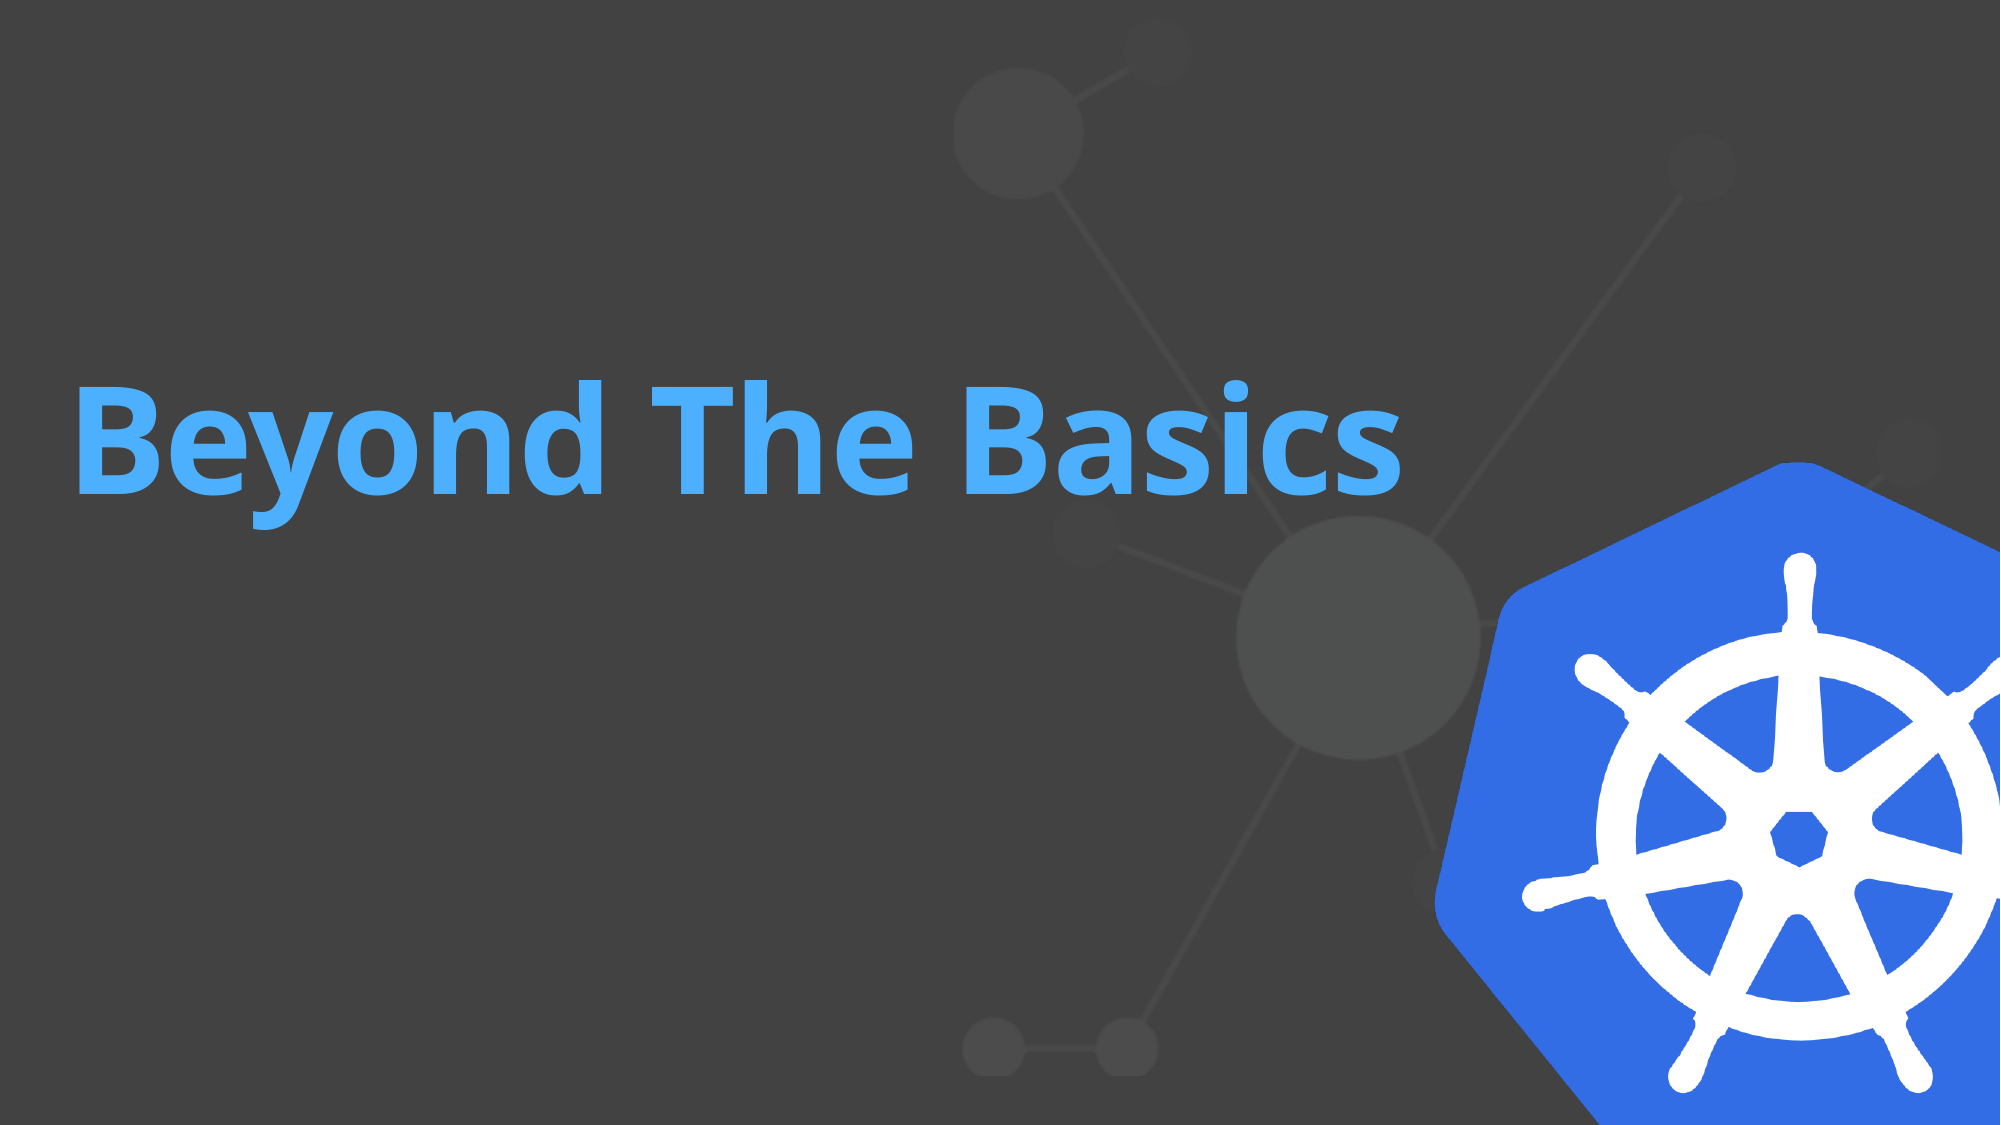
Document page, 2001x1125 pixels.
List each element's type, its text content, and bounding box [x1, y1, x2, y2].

title Beyond The Basics [66, 364, 1575, 768]
picture [1427, 442, 2000, 1125]
